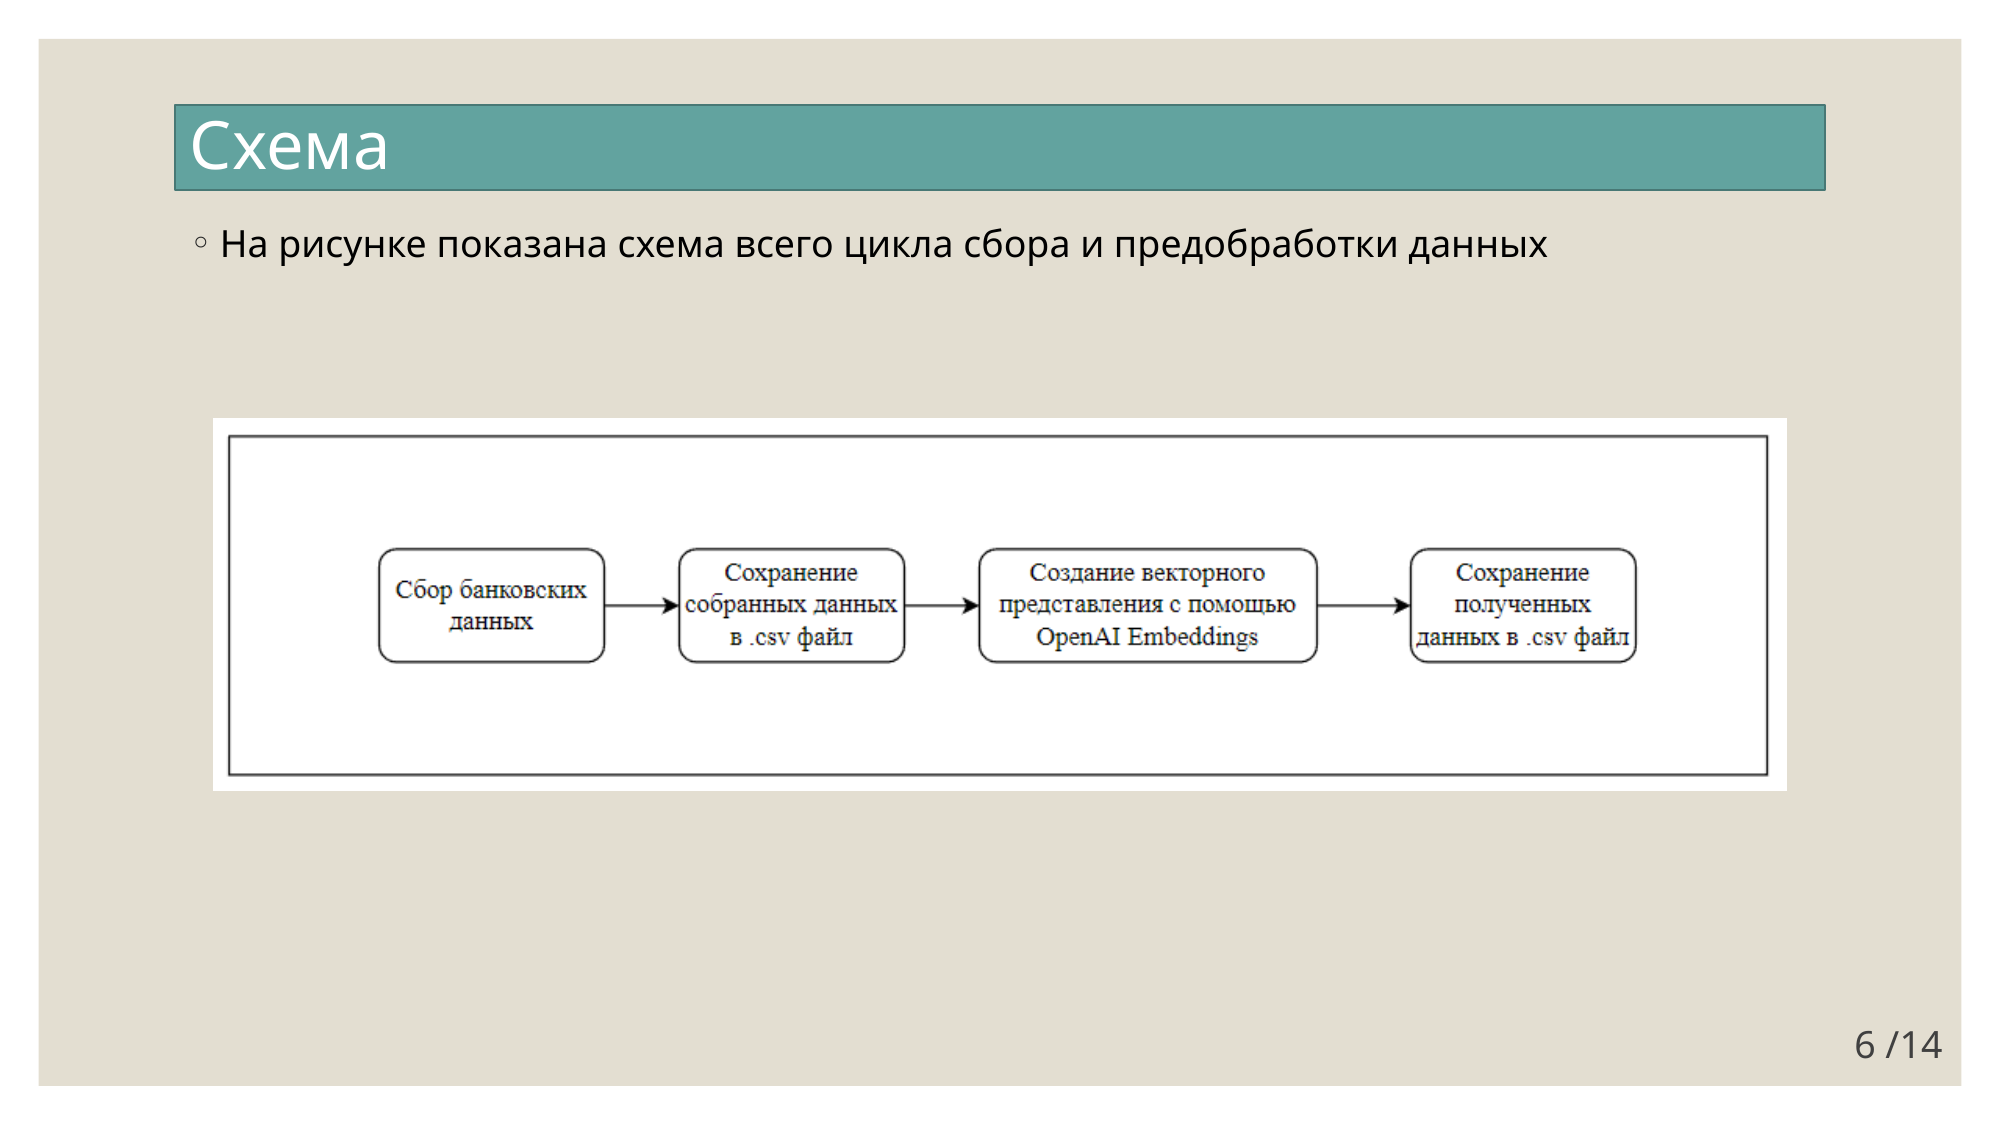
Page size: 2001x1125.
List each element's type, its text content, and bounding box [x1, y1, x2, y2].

title Схема [174, 104, 1826, 191]
slide_number 6 /14 [1717, 1019, 1958, 1080]
picture [213, 418, 1787, 791]
list На рисунке показана схема всего цикла сбора и предобработки данных [174, 189, 1825, 990]
